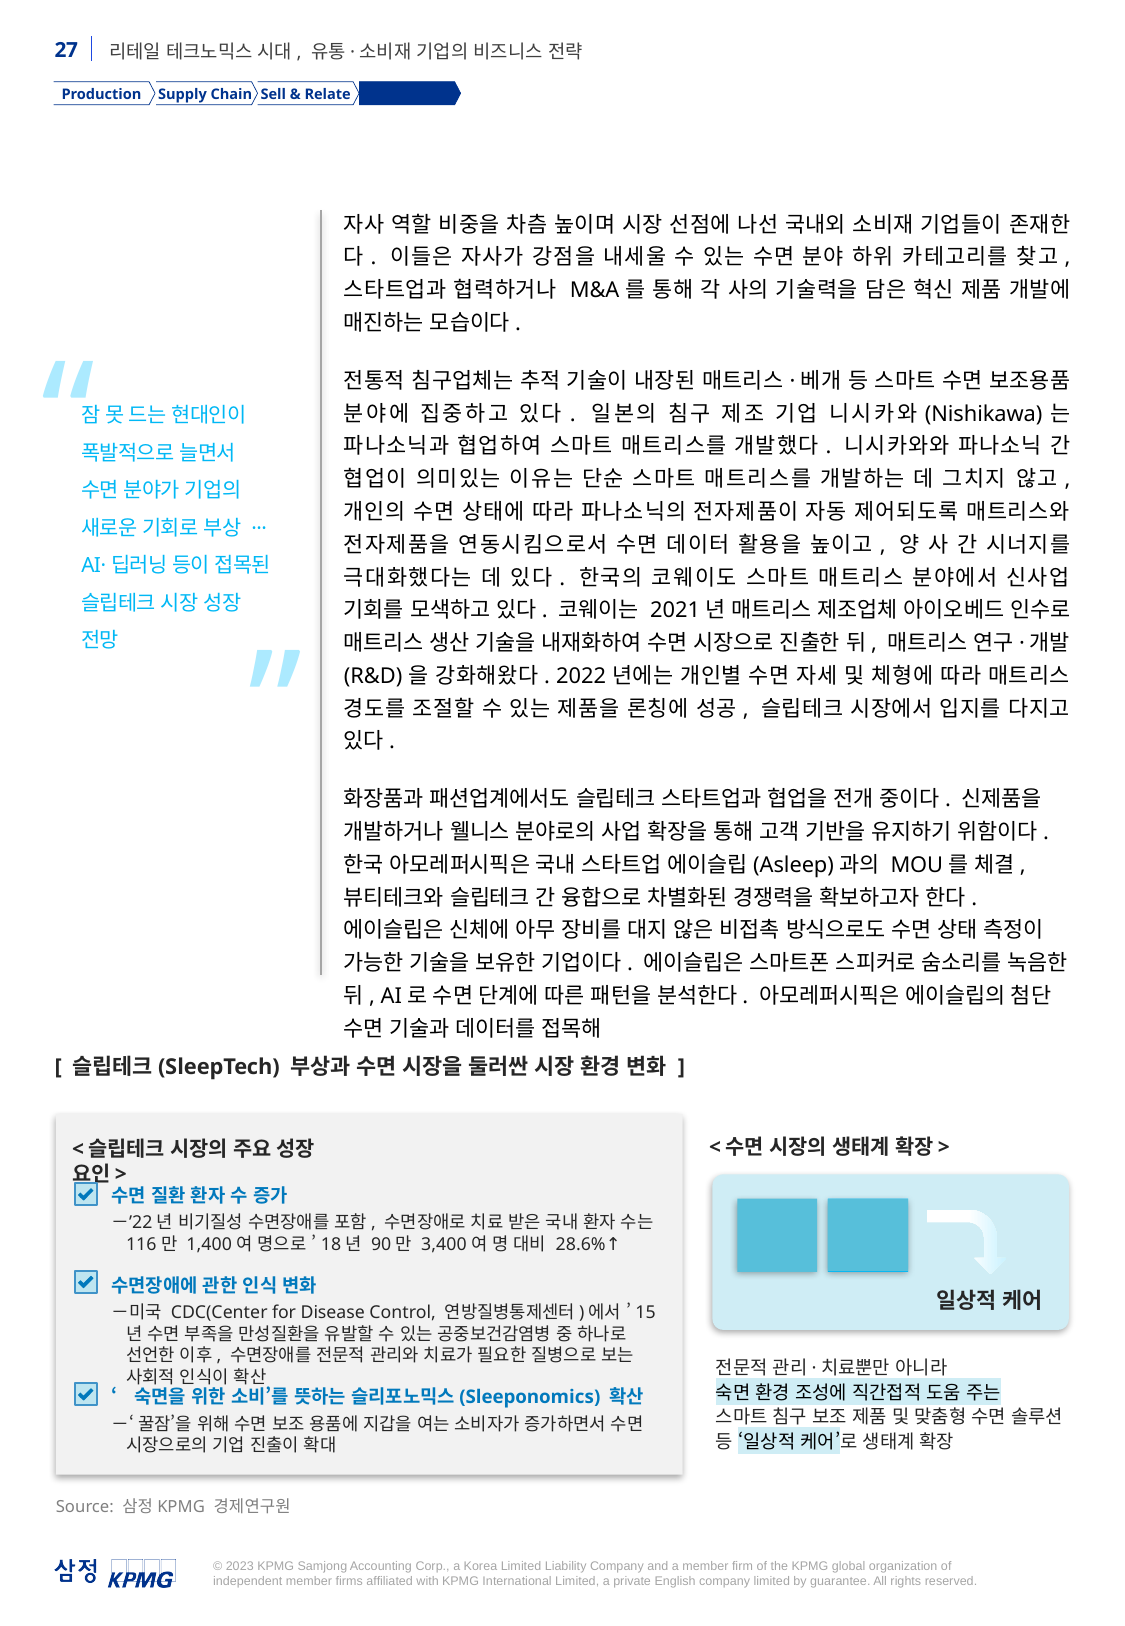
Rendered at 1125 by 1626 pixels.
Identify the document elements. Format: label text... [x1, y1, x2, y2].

text_box Source: 삼정KPMG 경제연구원 [55, 1483, 677, 1516]
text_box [735, 1198, 909, 1272]
text_box 자사 역할 비중을 차츰 높이며 시장 선점에 나선 국내외 소비재 기업들이 존재한다. 이들은 자사가 강점을 내세울 수 있는 수면 분야 하위 카테고리를 찾고, 스타트업과 협력하거나 M&A를 통해 각 사의 기술력을 담은 혁신 제품 개발에 매진하는 모습이다. 전통적 침구업체는 추적 기술이 내장된 매트리스·베개 등 스마트 수면 보조용품 분야에 집중하고 있다. 일본의 침구 제조 기업 니시카와(Nishikawa)는 파나소닉과 협업하여 스마트 매트리스를 개발했다. 니시카와와 파나소닉 간 협업이 의미있는 이유는 단순 스마트 매트리스를 개발하는 데 그치지 않고, 개인의 수면 상태에 따라 파나소닉의 전자제품이 자동 제어되도록 매트리스와 전자제품을 연동시킴으로서 수면 데이터 활용을 높이고, 양 사 간 시너지를 극대화했다는 데 있다. 한국의 코웨이도 스마트 매트리스 분야에서 신사업 기회를 모색하고 있다. 코웨이는 2021년 매트리스 제조업체 아이오베드 인수로 매트리스 생산 기술을 내재화하여 수면 시장으로 진출한 뒤, 매트리스 연구·개발(R&D)을 강화해왔다. 2022년에는 개인별 수면 자세 및 체형에 따라 매트리스 경도를 조절할 수 있는 제품을 론칭에 성공, 슬립테크 시장에서 입지를 다지고 있다. 화장품과 패션업계에서도 슬립테크 스타트업과 협업을 전개 중이다. 신제품을 개발하거나 웰니스 분야로의 사업 확장을 통해 고객 기반을 유지하기 위함이다. 한국 아모레퍼시픽은 국내 스타트업 에이슬립(Asleep)과의 MOU를 체결, 뷰티테크와 슬립테크 간 융합으로 차별화된 경쟁력을 확보하고자 한다. 에이슬립은 신체에 아무 장비를 대지 않은 비접촉 방식으로도 수면 상태 측정이 가능한 기술을 보유한 기업이다. 에이슬립은 스마트폰 스피커로 숨소리를 녹음한 뒤, AI로 수면 단계에 따른 패턴을 분석한다. 아모레퍼시픽은 에이슬립의 첨단 수면 기술과 데이터를 접목해 [343, 203, 1071, 1516]
text_box <슬립테크 시장의 주요 성장 요인> [66, 1136, 358, 1187]
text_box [712, 1174, 1069, 1331]
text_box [52, 81, 462, 106]
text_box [74, 1182, 675, 1255]
text_box 전문적 관리·치료뿐만 아니라 숙면 환경 조성에 직간접적 도움 주는 스마트 침구 보조 제품 및 맞춤형 수면 솔루션 등 ‘일상적 케어’로 생태계 확장 [709, 1353, 1078, 1453]
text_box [26, 311, 322, 701]
text_box [55, 1113, 683, 1475]
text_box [74, 1383, 675, 1456]
picture [54, 1559, 176, 1588]
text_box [74, 1270, 675, 1367]
text_box [ 슬립테크(SleepTech) 부상과 수면 시장을 둘러싼 시장 환경 변화 ] [54, 1028, 781, 1104]
text_box <수면 시장의 생태계 확장> [678, 1133, 980, 1159]
